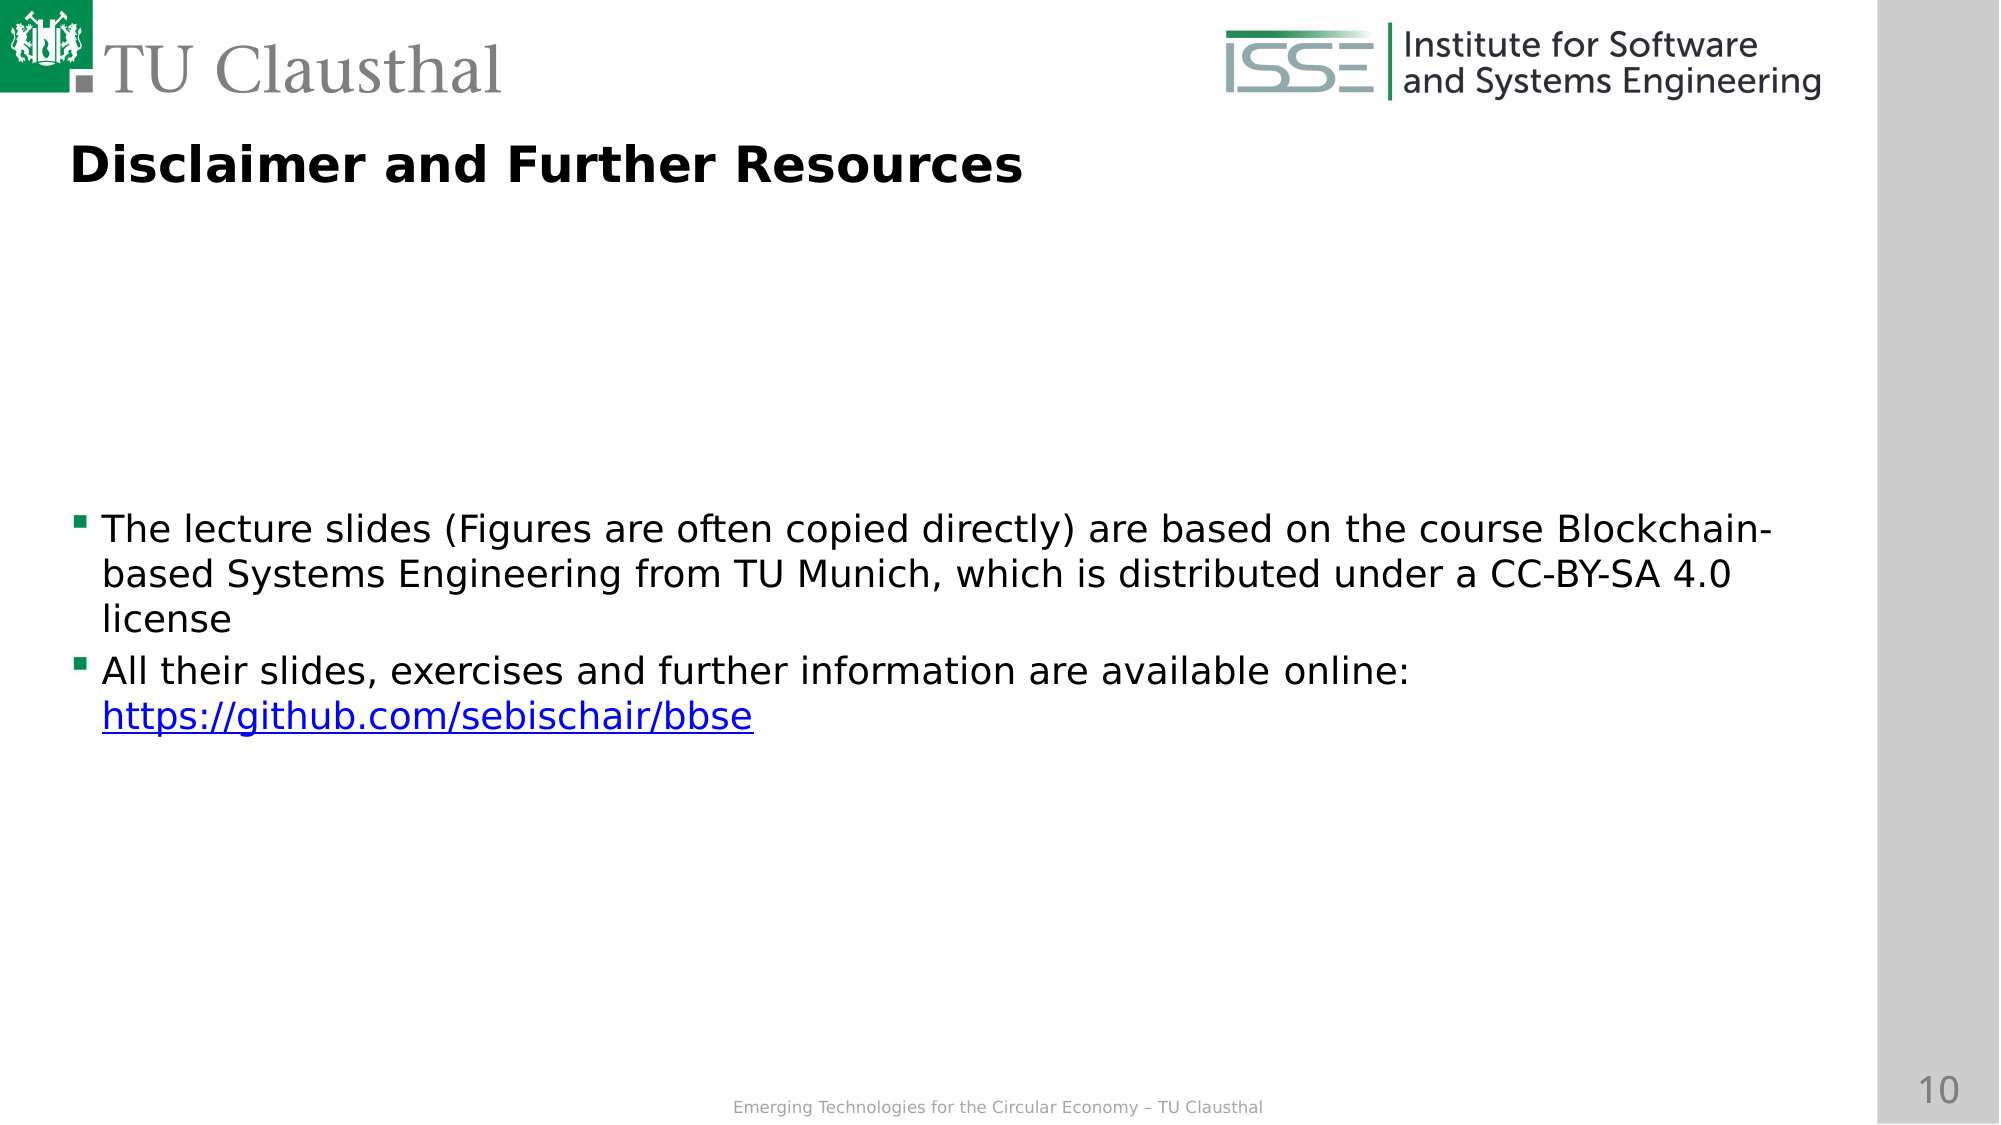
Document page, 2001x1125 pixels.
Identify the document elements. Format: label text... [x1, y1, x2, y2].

text_box The lecture slides (Figures are often copied directly) are based on the course Blockchain-based Systems Engineering from TU Munich, which is distributed under a CC-BY-SA 4.0 license All their slides, exercises and further information are available online: https://github.com/sebischair/bbse [54, 208, 1818, 1034]
picture [0, 0, 501, 93]
text_box Disclaimer and Further Resources [54, 125, 1818, 207]
picture [1218, 22, 1826, 107]
